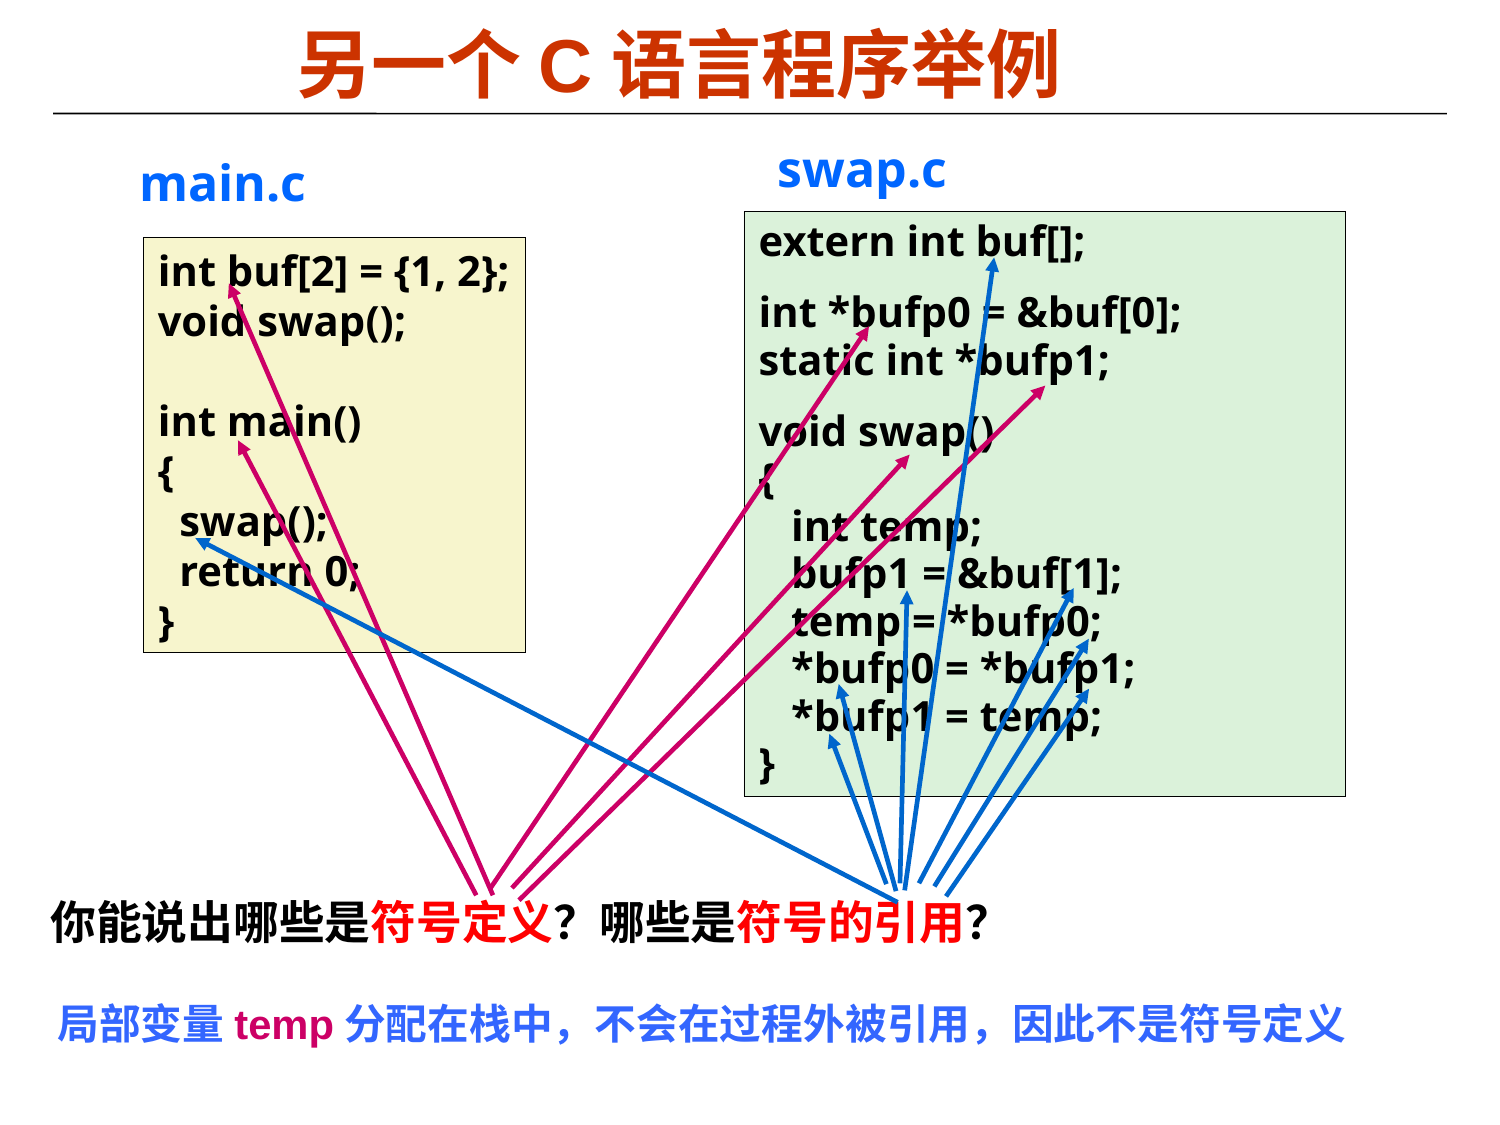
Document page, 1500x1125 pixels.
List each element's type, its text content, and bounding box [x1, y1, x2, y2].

text_box [228, 283, 380, 633]
text_box swap.c [763, 129, 963, 205]
text_box [904, 257, 999, 891]
text_box [589, 326, 869, 742]
text_box [827, 733, 887, 885]
title 另一个C语言程序举例 [55, 0, 1302, 126]
text_box 你能说出哪些是符号定义？哪些是符号的引用？ [35, 886, 1241, 957]
text_box [934, 638, 1089, 887]
text_box [899, 590, 913, 884]
text_box [836, 684, 897, 892]
text_box main.c [124, 143, 322, 219]
text_box [628, 454, 910, 762]
text_box [945, 688, 1090, 897]
text_box [237, 440, 324, 604]
text_box [918, 588, 1074, 884]
text_box [966, 385, 1046, 464]
text_box extern int buf[]; int *bufp0 = &buf[0]; static int *bufp1; void swap() { int temp; bufp1 = &buf[1]; temp = *bufp0; *bufp0 = *bufp1; *bufp1 = temp; } [743, 211, 1346, 796]
text_box int buf[2] = {1, 2}; void swap(); int main() { swap(); return 0; } [143, 237, 525, 653]
text_box 局部变量temp分配在栈中，不会在过程外被引用，因此不是符号定义 [42, 990, 1367, 1056]
text_box [195, 537, 898, 903]
